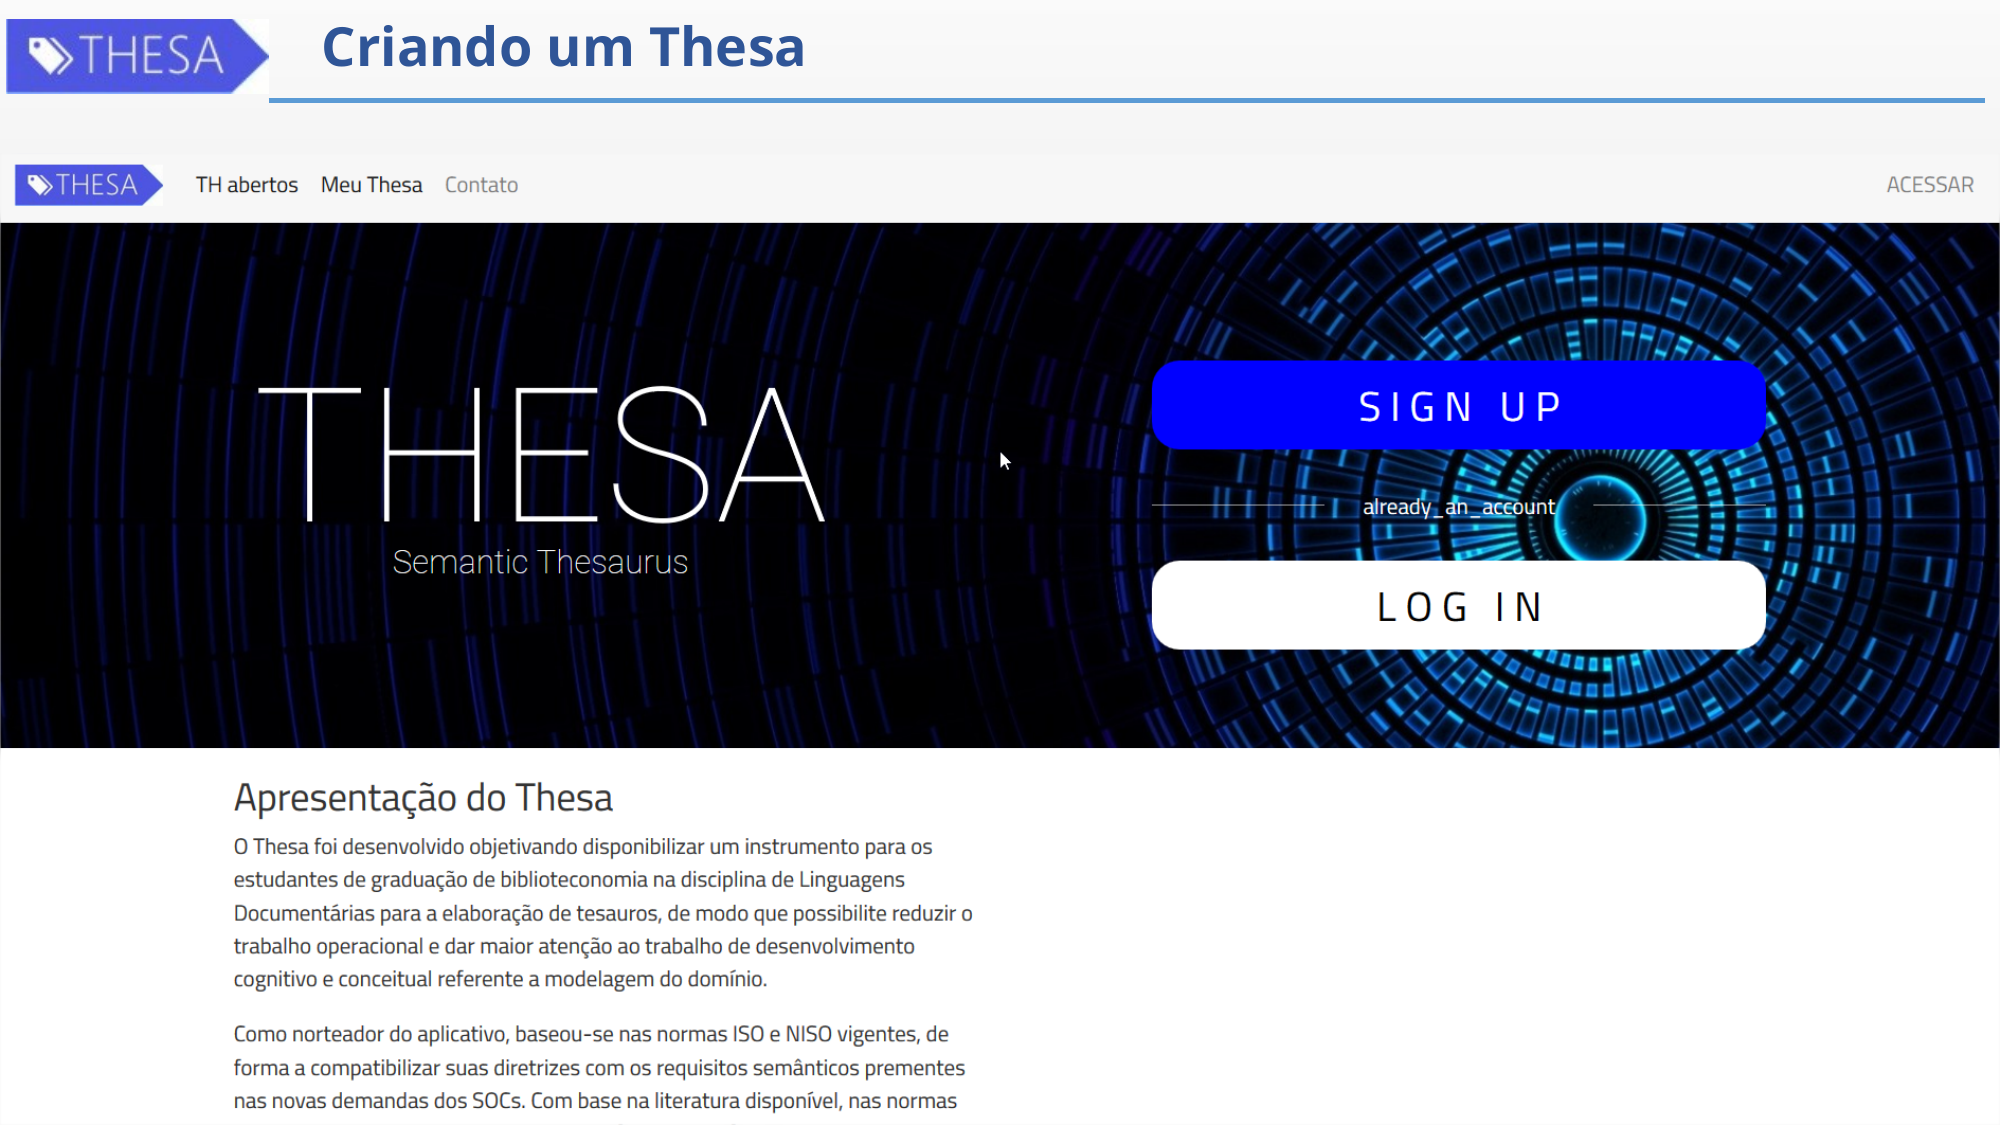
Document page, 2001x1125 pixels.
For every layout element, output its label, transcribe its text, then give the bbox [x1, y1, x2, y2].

title Criando um Thesa [306, 12, 1885, 86]
picture [6, 19, 269, 94]
picture [0, 152, 2000, 1125]
